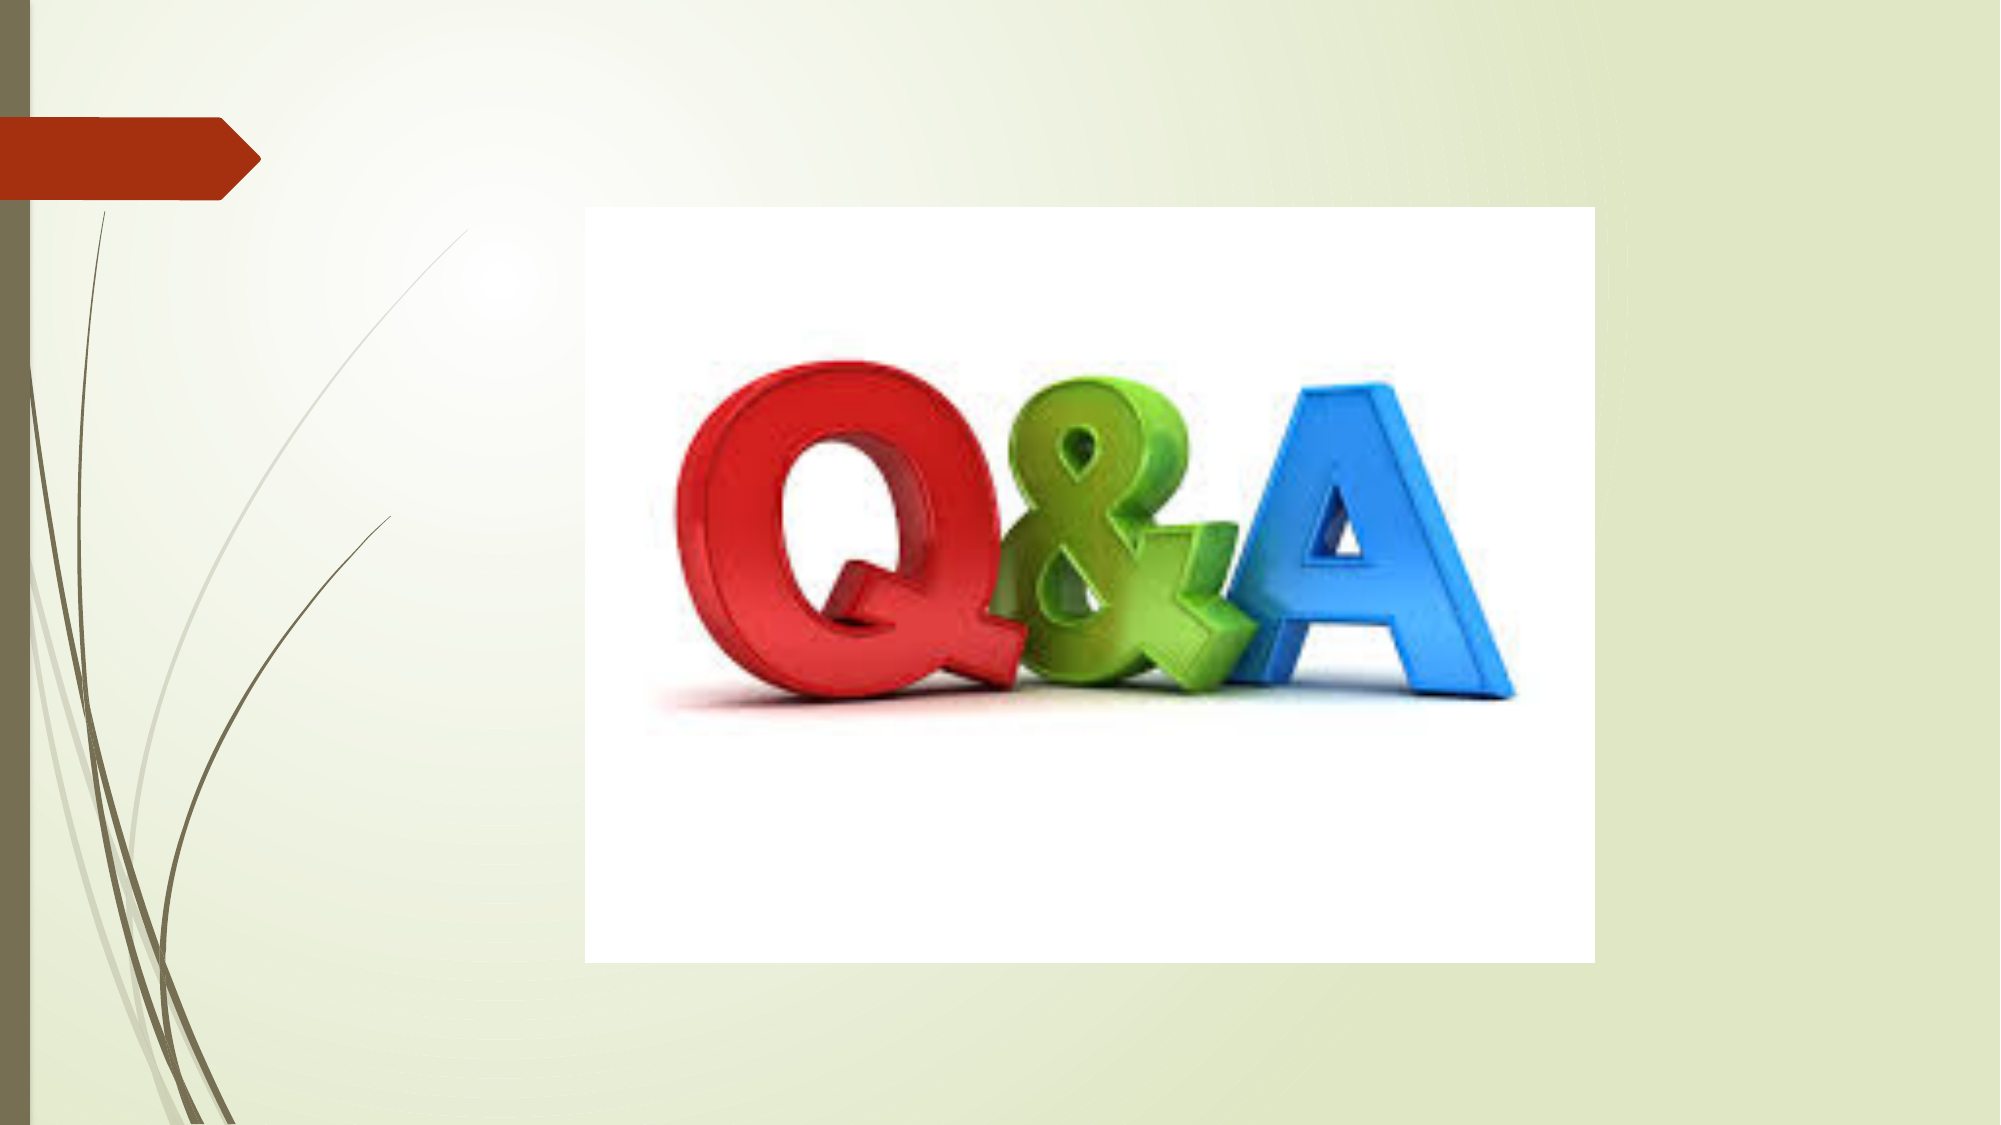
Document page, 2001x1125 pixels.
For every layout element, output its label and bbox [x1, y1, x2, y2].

picture [585, 207, 1595, 963]
